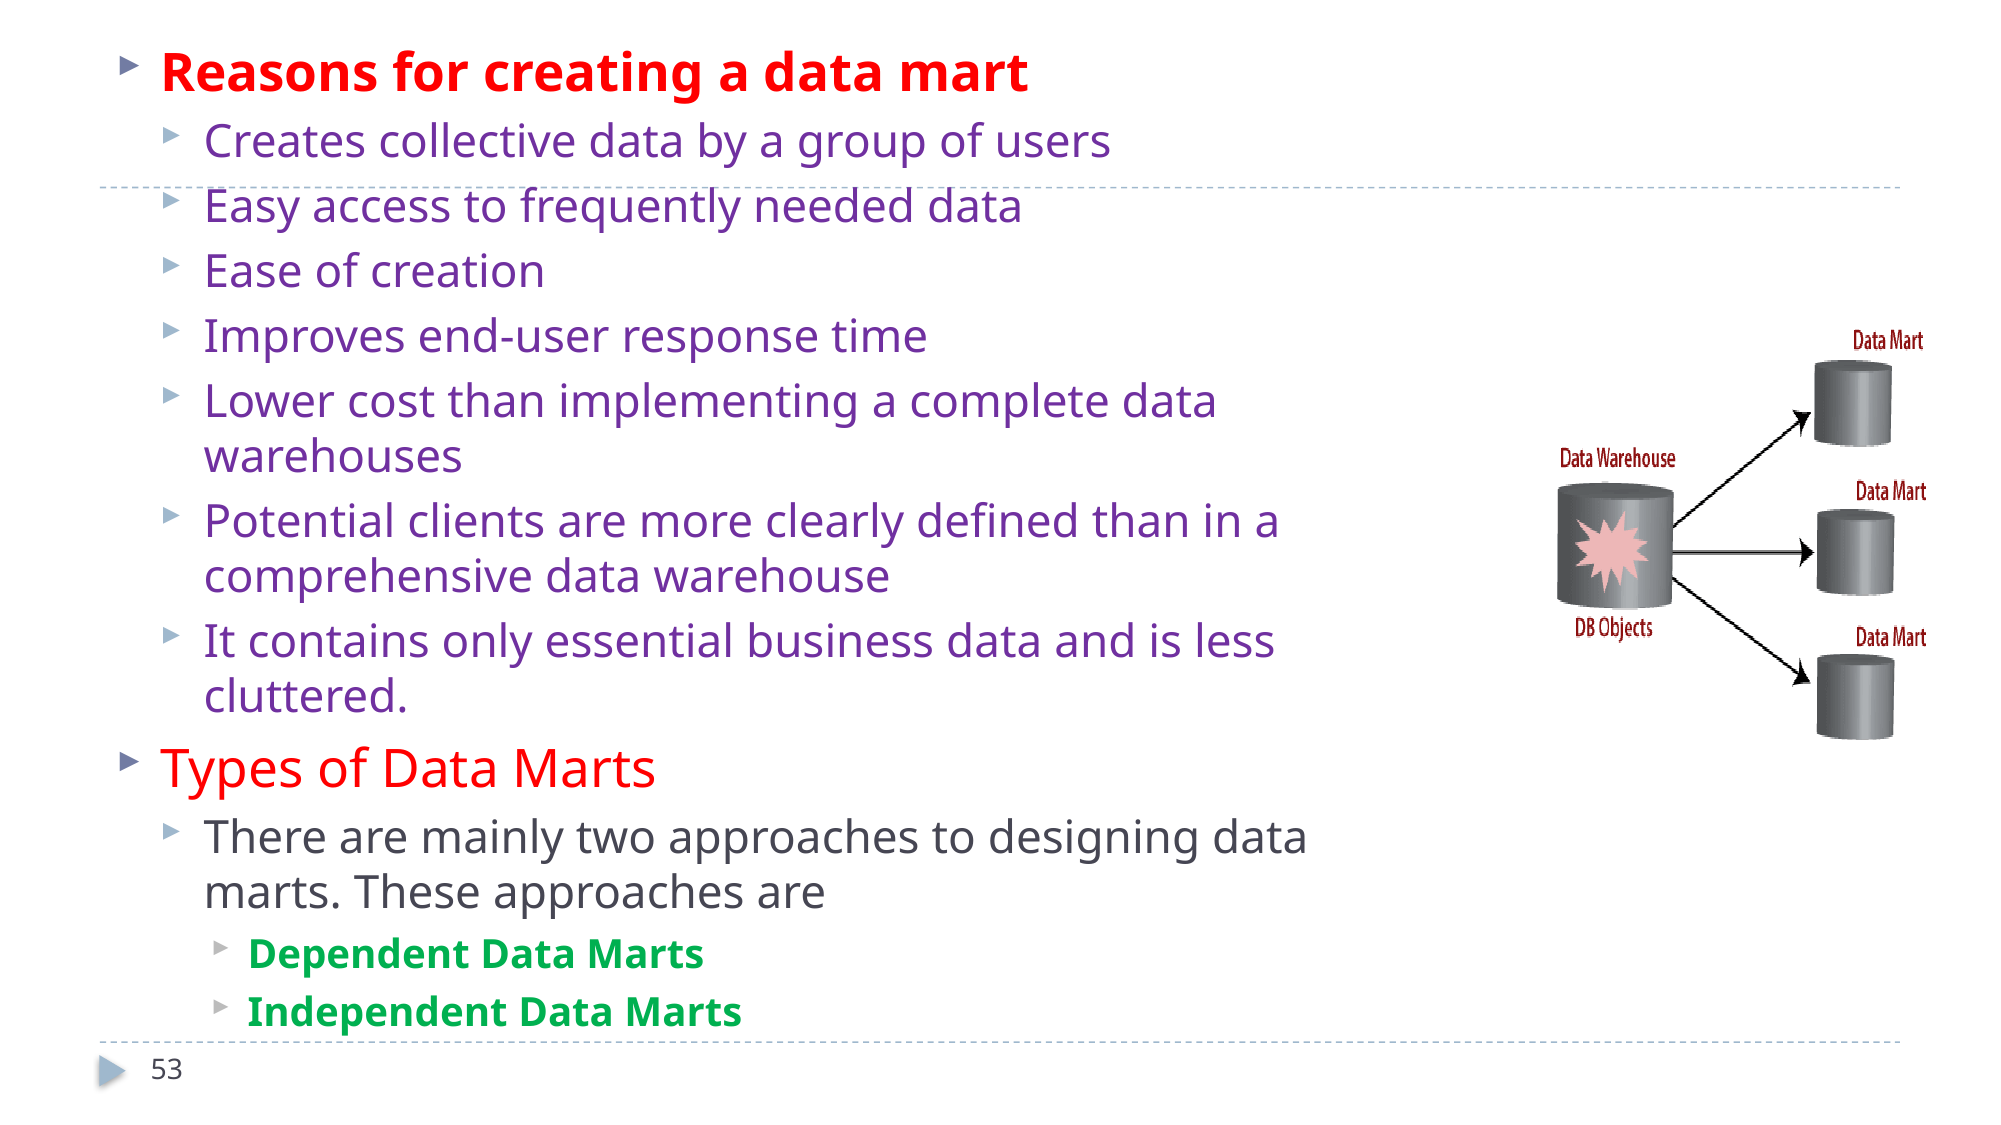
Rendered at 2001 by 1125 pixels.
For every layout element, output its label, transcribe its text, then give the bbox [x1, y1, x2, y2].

slide_number 53 [133, 1043, 568, 1103]
list Reasons for creating a data mart Creates collective data by a group of users Easy access to frequently needed data Ease of creation Improves end-user response time Lower cost than implementing a complete data warehouses Potential clients are more clearly defined than in a comprehensive data warehouse It contains only essential business data and is less cluttered. Types of Data Marts There are mainly two approaches to designing data marts. These approaches are Dependent Data Marts Independent Data Marts [99, 29, 1468, 1043]
picture [1522, 301, 1976, 772]
